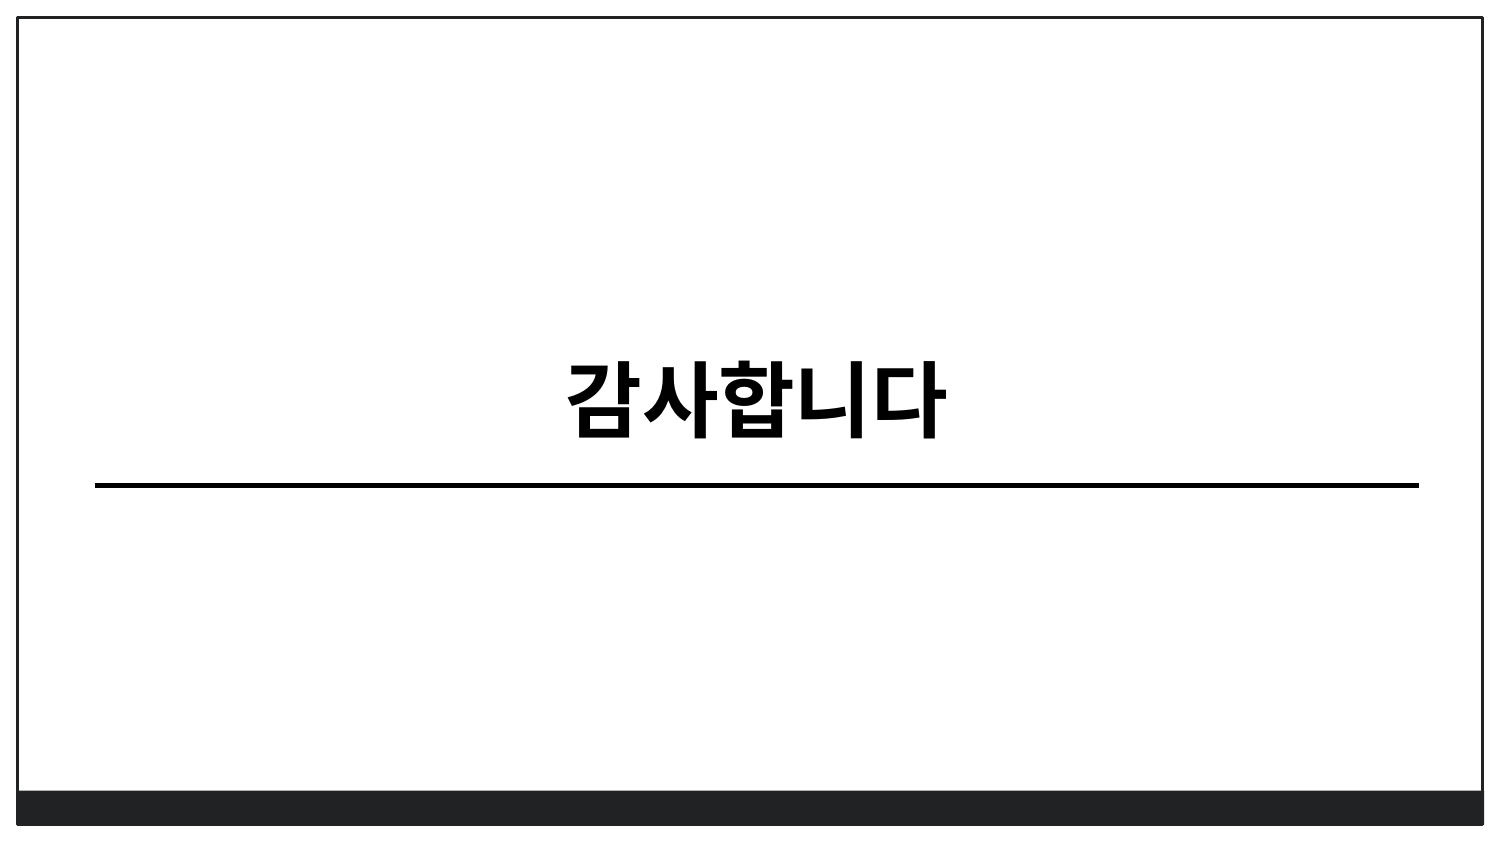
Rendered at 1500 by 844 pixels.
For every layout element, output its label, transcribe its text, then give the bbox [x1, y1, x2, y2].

title 감사합니다 [81, 327, 1432, 468]
